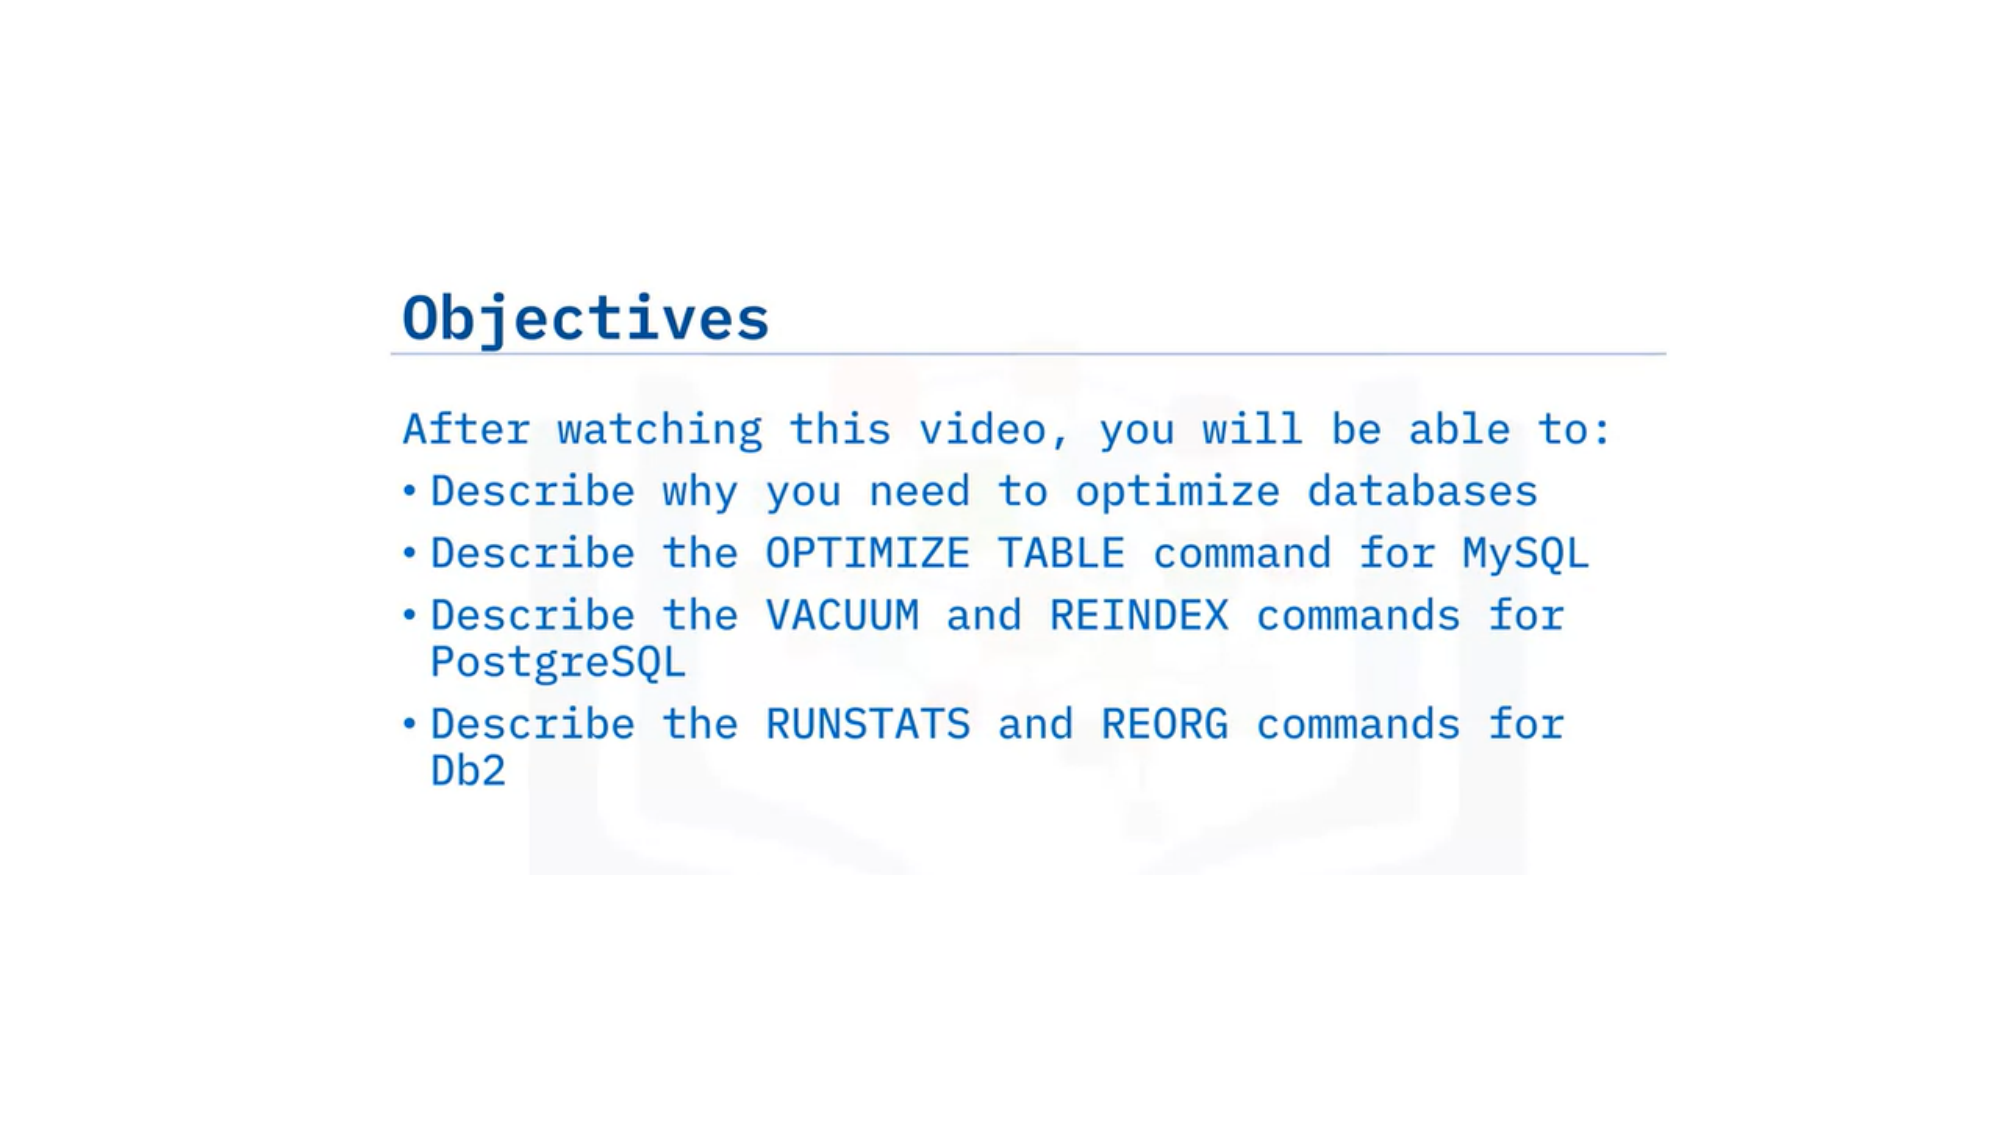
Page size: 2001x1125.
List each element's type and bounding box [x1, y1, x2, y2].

picture [330, 250, 1670, 875]
